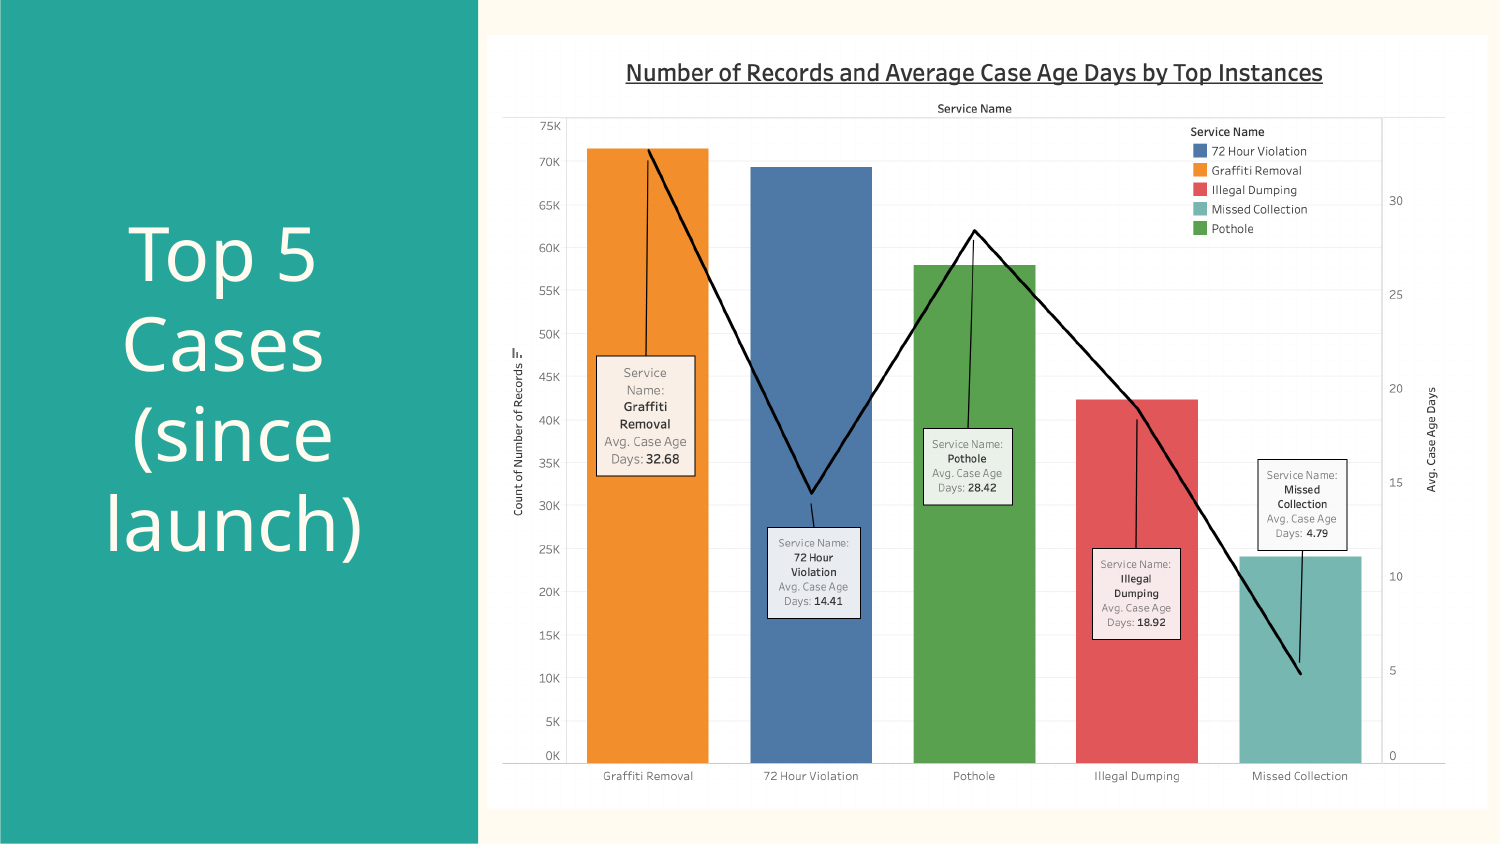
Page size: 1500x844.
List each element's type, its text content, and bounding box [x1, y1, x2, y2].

title Top 5 Cases (since launch) [0, 216, 479, 556]
picture [486, 35, 1489, 809]
